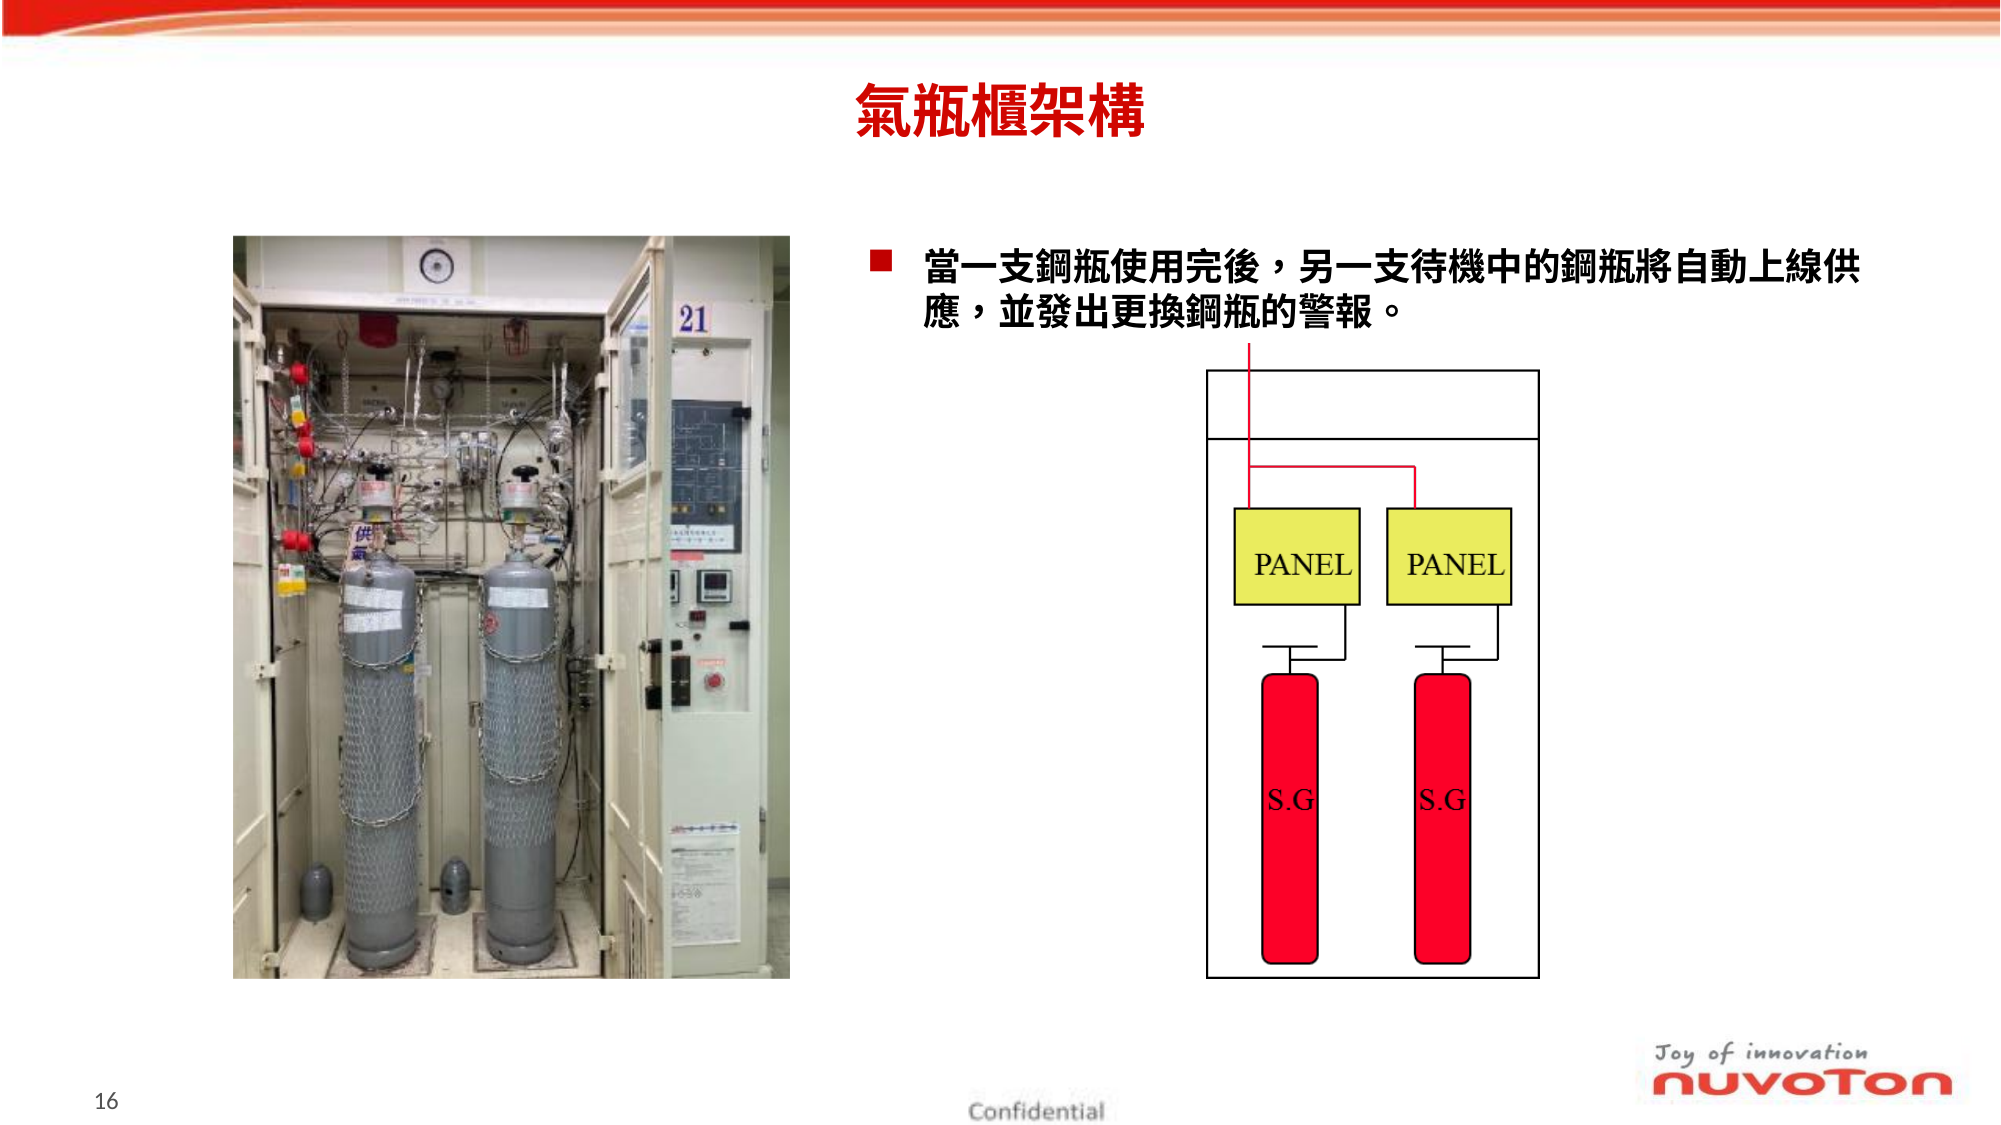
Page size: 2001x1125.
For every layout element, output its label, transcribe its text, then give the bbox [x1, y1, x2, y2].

title 氣瓶櫃架構 [99, 66, 1900, 149]
slide_number 15 [0, 1069, 213, 1125]
picture [2, 0, 2001, 1125]
list 當一支鋼瓶使用完後，另一支待機中的鋼瓶將自動上線供應，並發出更換鋼瓶的警報。 [852, 236, 1886, 415]
